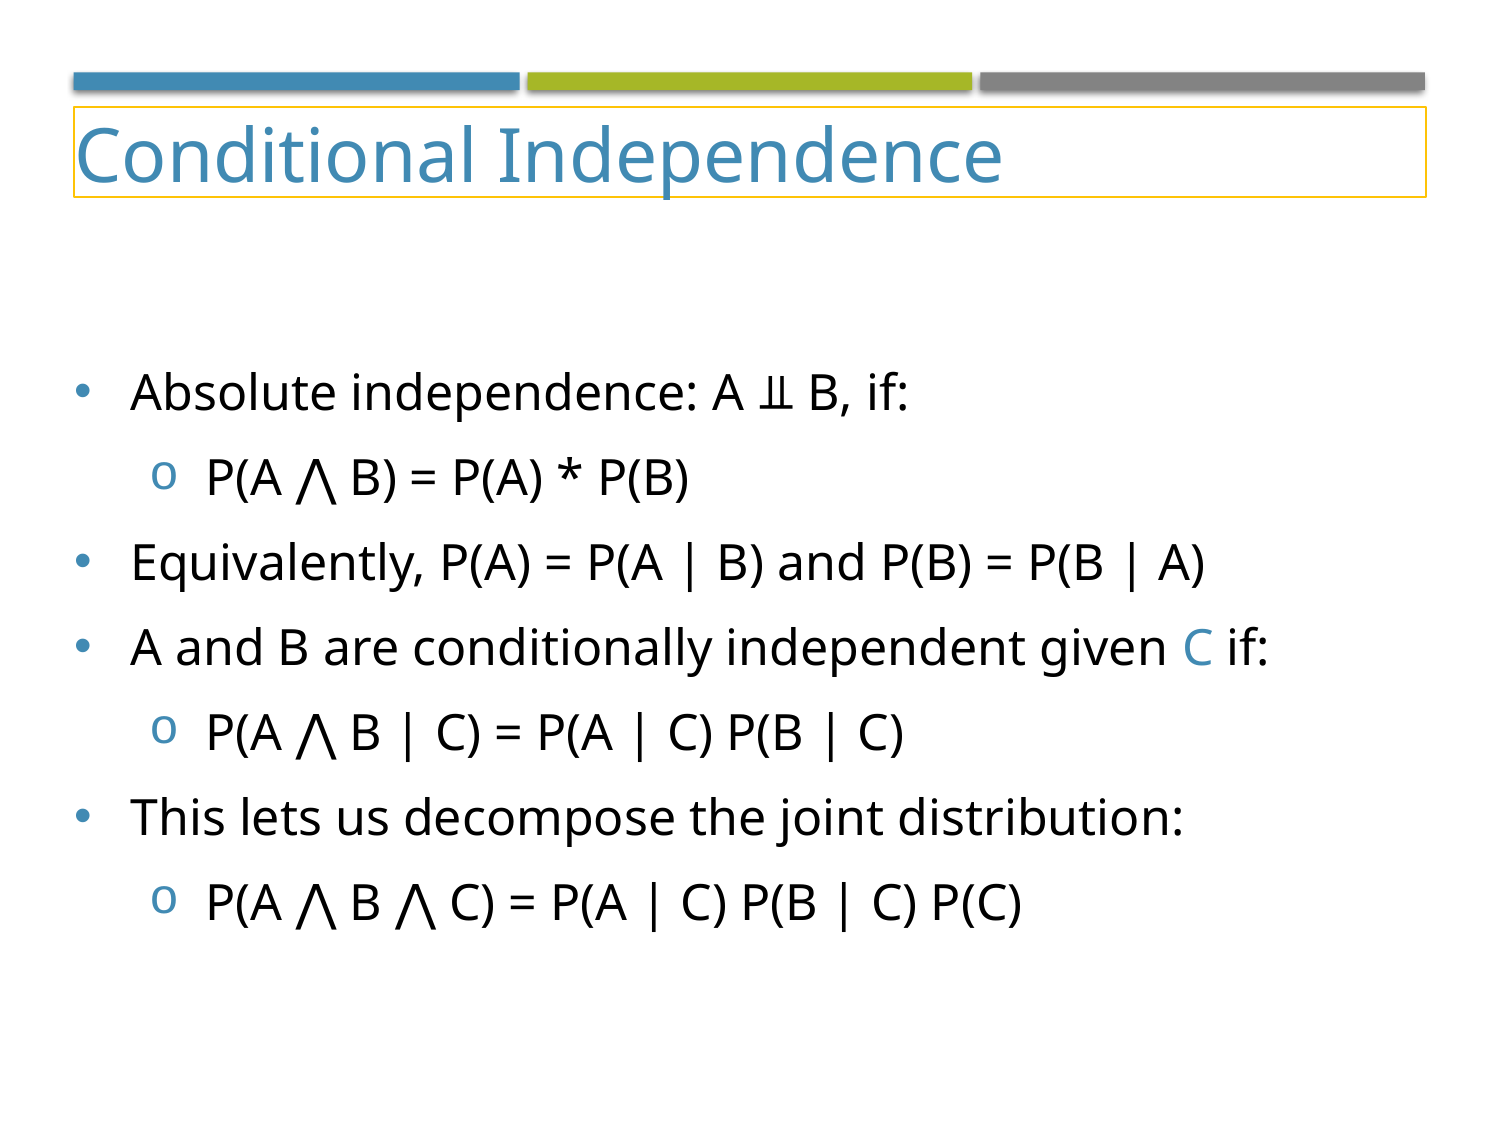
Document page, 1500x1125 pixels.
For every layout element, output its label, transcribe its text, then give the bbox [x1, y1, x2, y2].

text_box Absolute independence: A ⫫ B, if: P(A ⋀ B) = P(A) * P(B) Equivalently, P(A) = P(A | B) and P(B) = P(B | A) A and B are conditionally independent given C if: P(A ⋀ B | C) = P(A | C) P(B | C) This lets us decompose the joint distribution: P(A ⋀ B ⋀ C) = P(A | C) P(B | C) P(C) [74, 360, 1426, 931]
text_box Conditional Independence [74, 106, 1426, 198]
